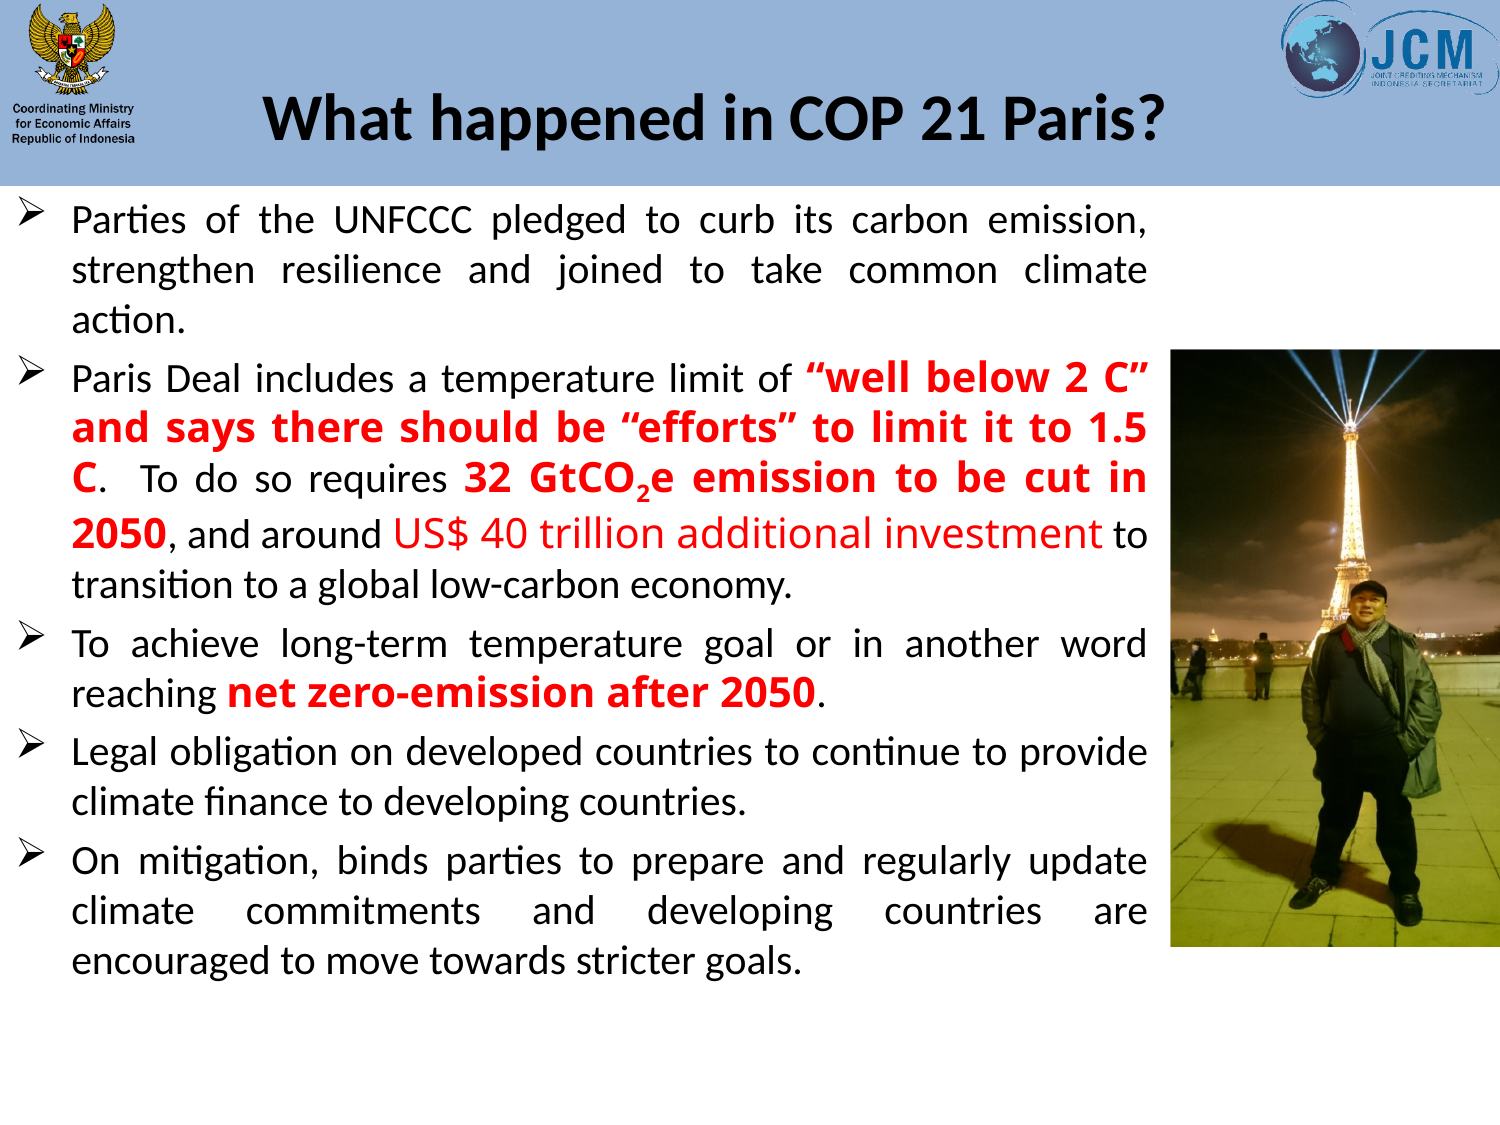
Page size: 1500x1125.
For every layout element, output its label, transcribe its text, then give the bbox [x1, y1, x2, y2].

picture [1039, 350, 1500, 947]
picture [1281, 0, 1500, 98]
list Parties of the UNFCCC pledged to curb its carbon emission, strengthen resilience and joined to take common climate action. Paris Deal includes a temperature limit of “well below 2 C” and says there should be “efforts” to limit it to 1.5 C. To do so requires 32 GtCO2e emission to be cut in 2050, and around US$ 40 trillion additional investment to transition to a global low-carbon economy. To achieve long-term temperature goal or in another word reaching net zero-emission after 2050. Legal obligation on developed countries to continue to provide climate finance to developing countries. On mitigation, binds parties to prepare and regularly update climate commitments and developing countries are encouraged to move towards stricter goals. [0, 184, 1164, 997]
picture [0, 0, 243, 184]
title What happened in COP 21 Paris? [90, 20, 1341, 208]
